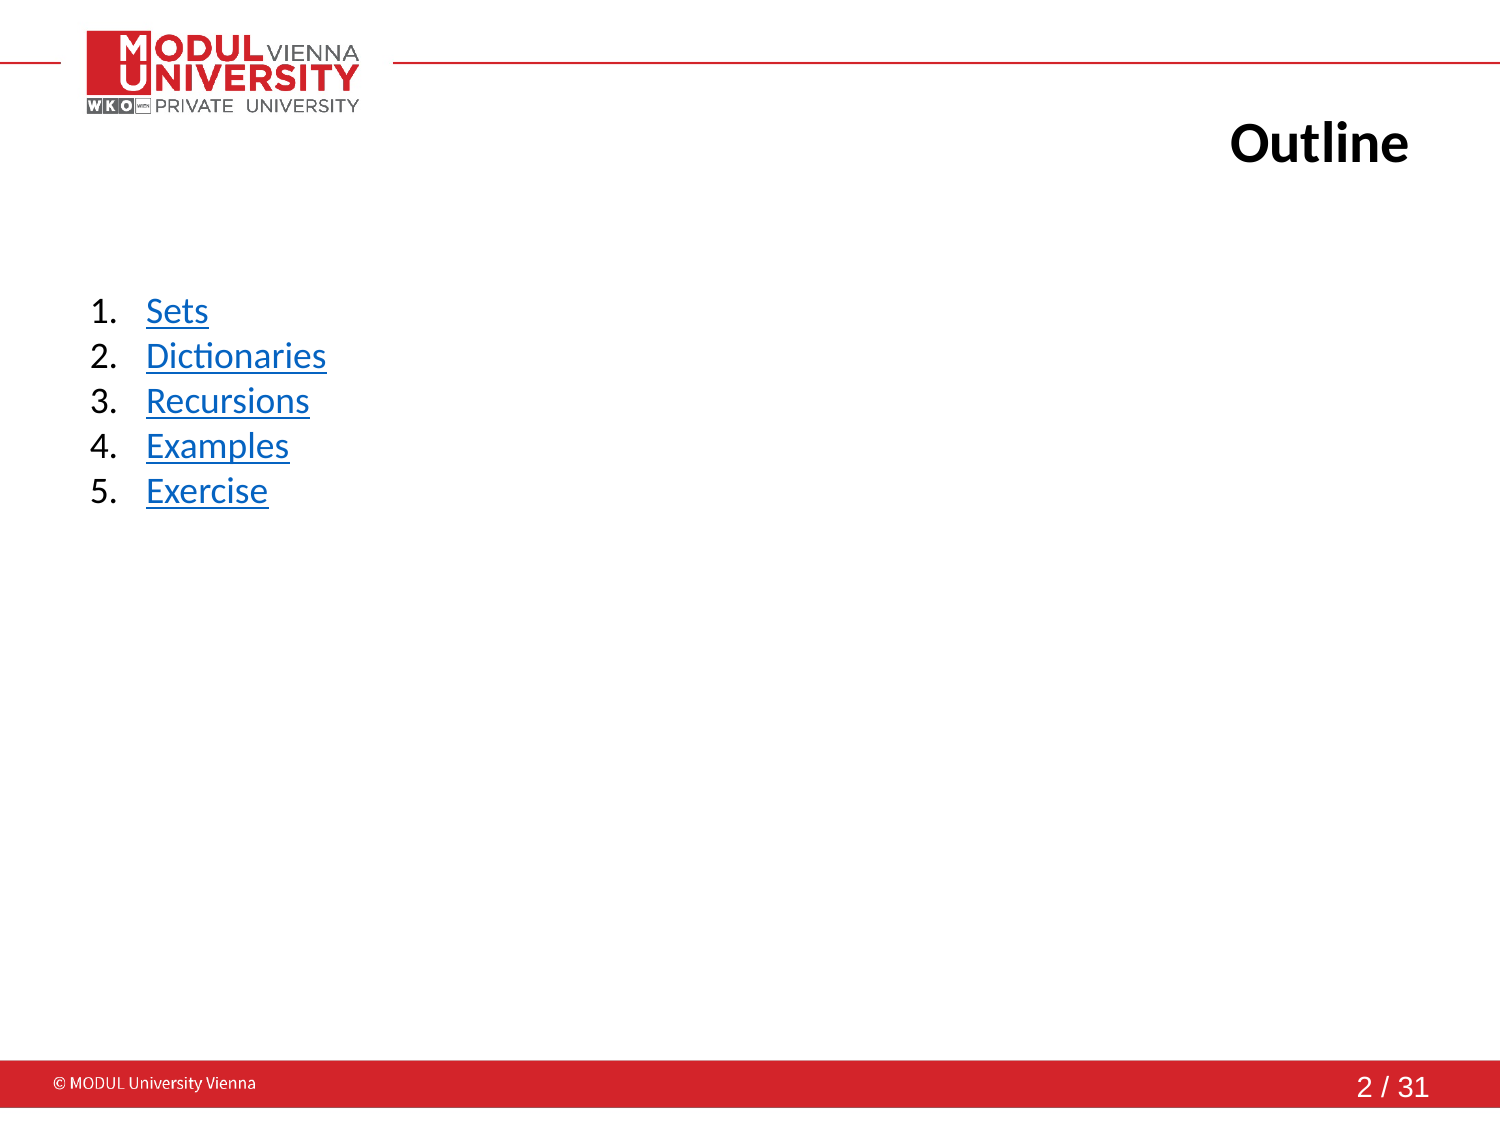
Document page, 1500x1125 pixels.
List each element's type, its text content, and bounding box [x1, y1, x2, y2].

title Outline [75, 44, 1425, 233]
text_box Sets Dictionaries Recursions Examples Exercise [75, 279, 1311, 519]
picture [0, 0, 1500, 1125]
list [375, 55, 1425, 135]
